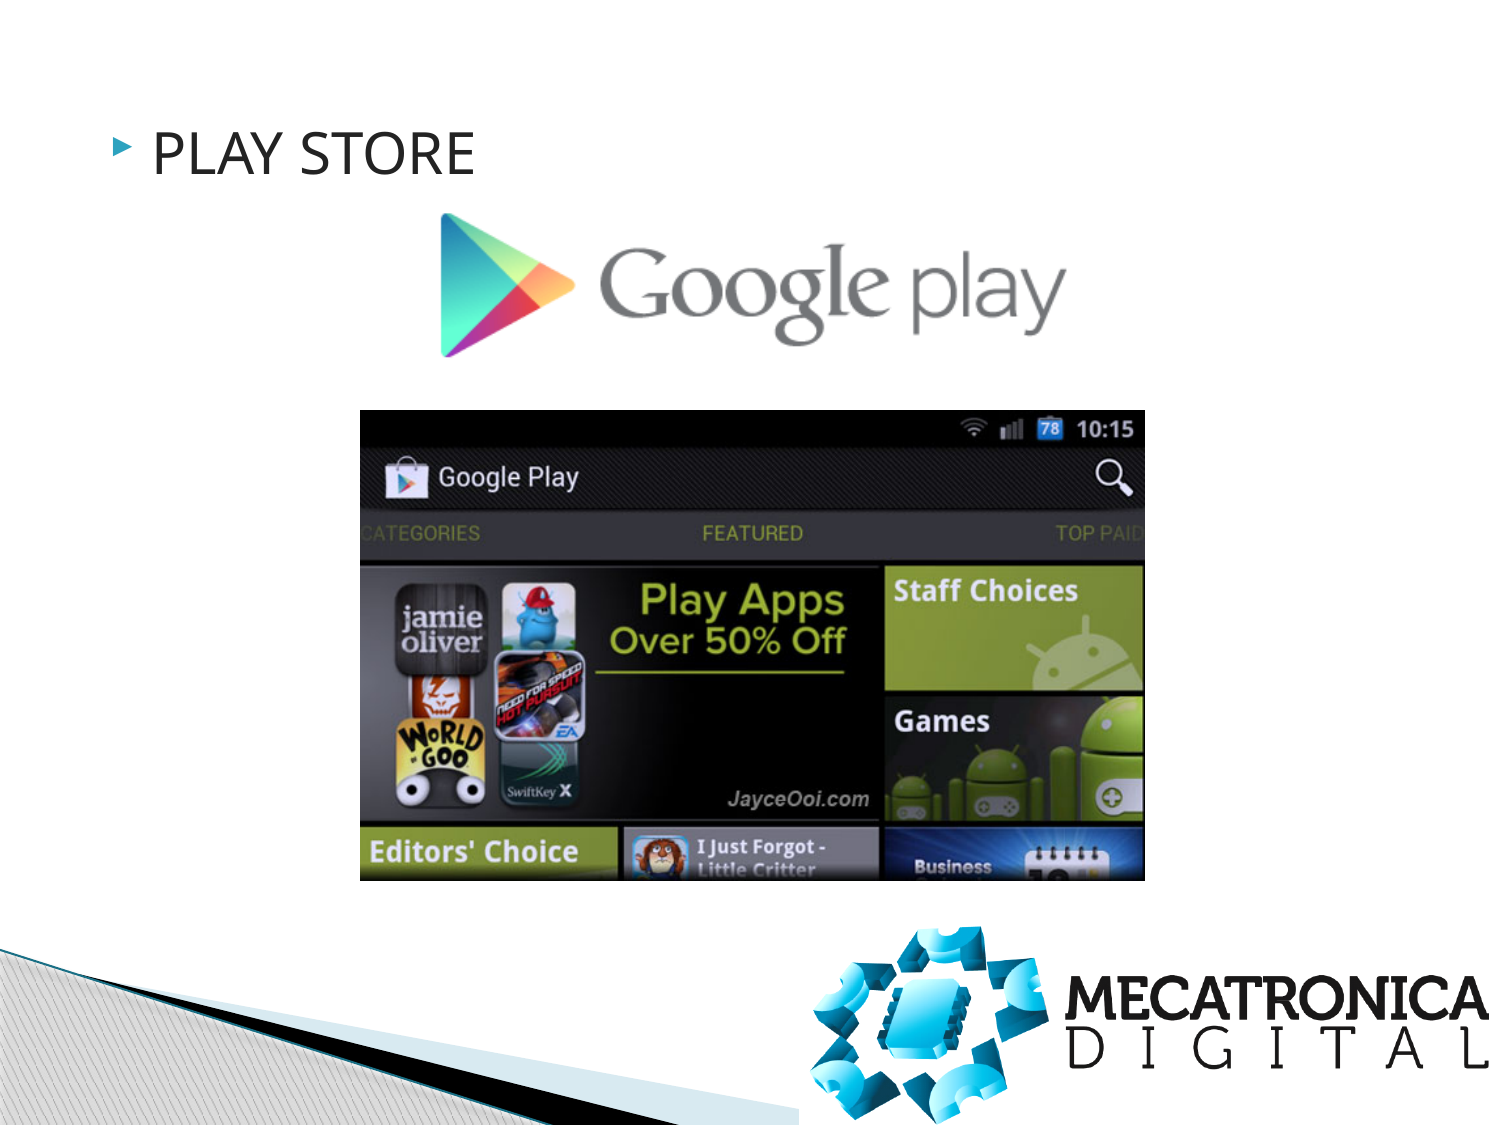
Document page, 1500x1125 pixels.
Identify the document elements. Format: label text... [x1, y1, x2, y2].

list PLAY STORE [76, 30, 1471, 220]
picture [360, 409, 1145, 881]
picture [798, 919, 1500, 1125]
picture [418, 196, 1086, 359]
